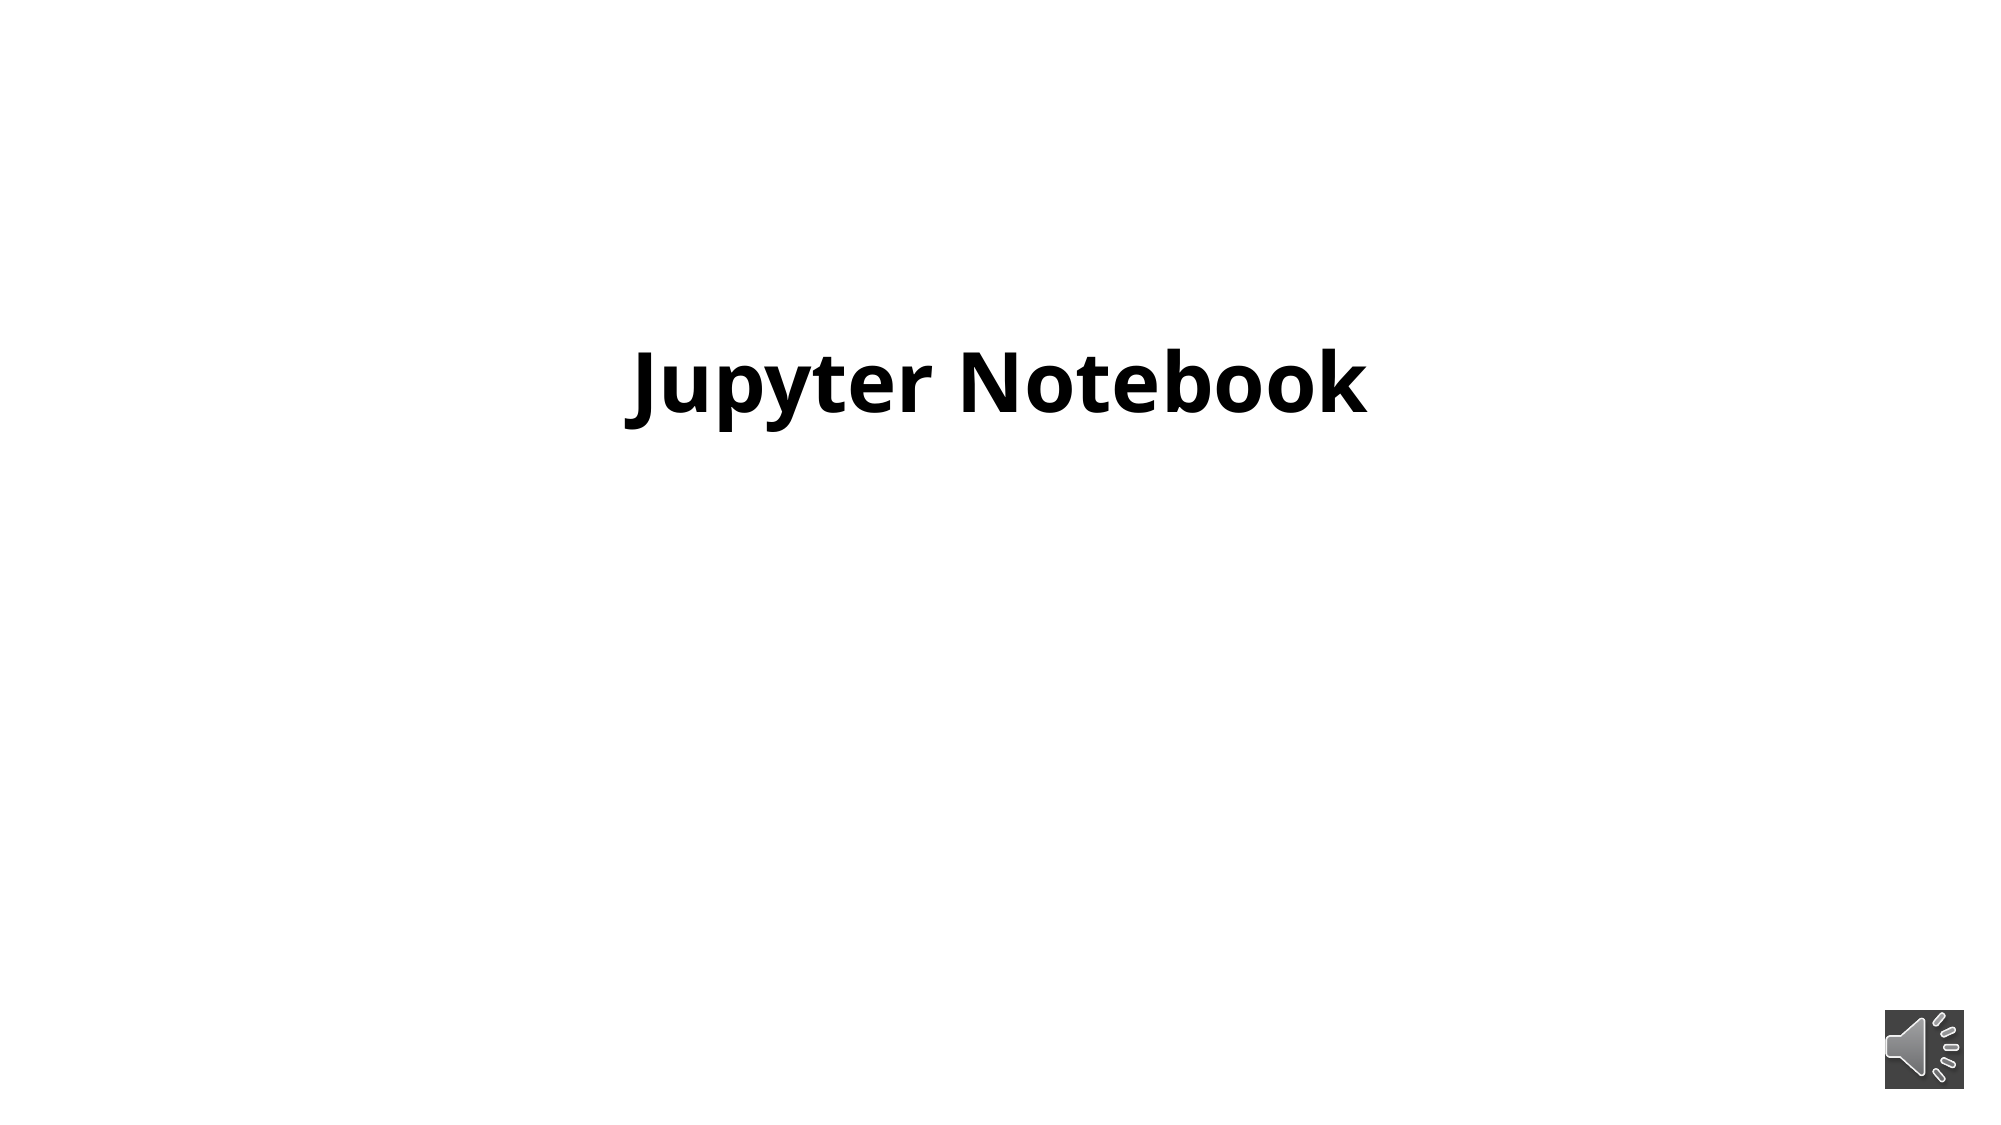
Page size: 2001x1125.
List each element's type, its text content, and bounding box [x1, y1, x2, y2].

picture [1884, 1009, 1965, 1090]
title Jupyter Notebook [249, 196, 1750, 576]
